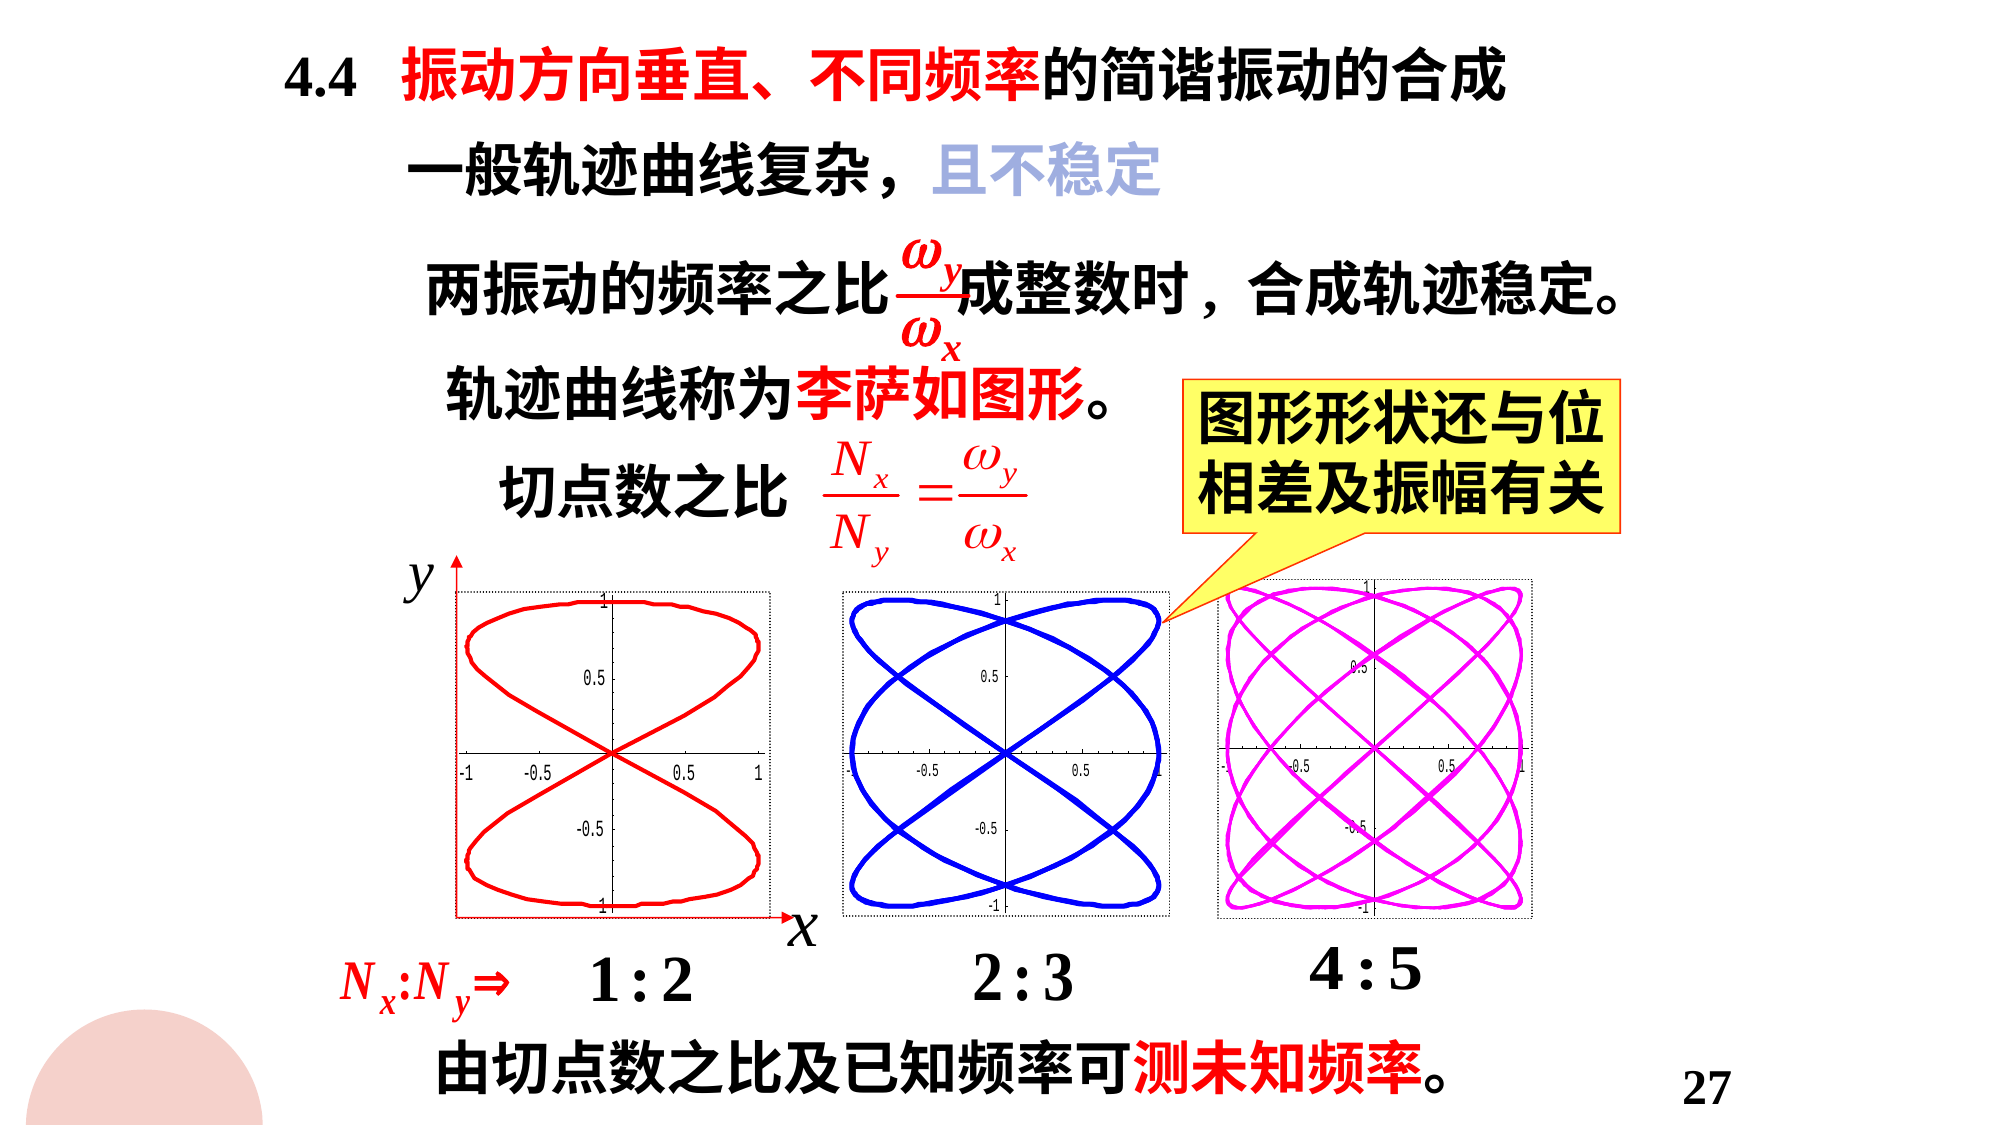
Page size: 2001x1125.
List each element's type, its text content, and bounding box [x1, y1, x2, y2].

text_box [335, 951, 525, 1028]
text_box 两振动的频率之比 成整数时, 合成轨迹稳定。 [973, 245, 1780, 330]
text_box 27 [1667, 1046, 1751, 1122]
text_box [450, 555, 463, 592]
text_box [393, 553, 448, 616]
text_box 两振动的频率之比 成整数时, 合成轨迹稳定。 [409, 245, 893, 330]
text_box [893, 215, 973, 368]
text_box 轨迹曲线称为李萨如图形。 [403, 350, 1367, 435]
picture [456, 592, 770, 918]
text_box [968, 946, 1077, 1008]
text_box 切点数之比 [483, 448, 805, 533]
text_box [814, 418, 1039, 577]
text_box 图形形状还与位 相差及振幅有关 [1183, 373, 1780, 529]
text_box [589, 950, 697, 1008]
text_box [1169, 379, 1621, 620]
text_box 一般轨迹曲线复杂，且不稳定 [341, 125, 1229, 211]
picture [843, 592, 1169, 916]
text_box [775, 901, 833, 964]
text_box 由切点数之比及已知频率可测未知频率。 [418, 1023, 1607, 1109]
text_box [1306, 940, 1426, 996]
picture [1218, 580, 1532, 918]
text_box 4.4 振动方向垂直、不同频率的简谐振动的合成 [270, 31, 1620, 116]
